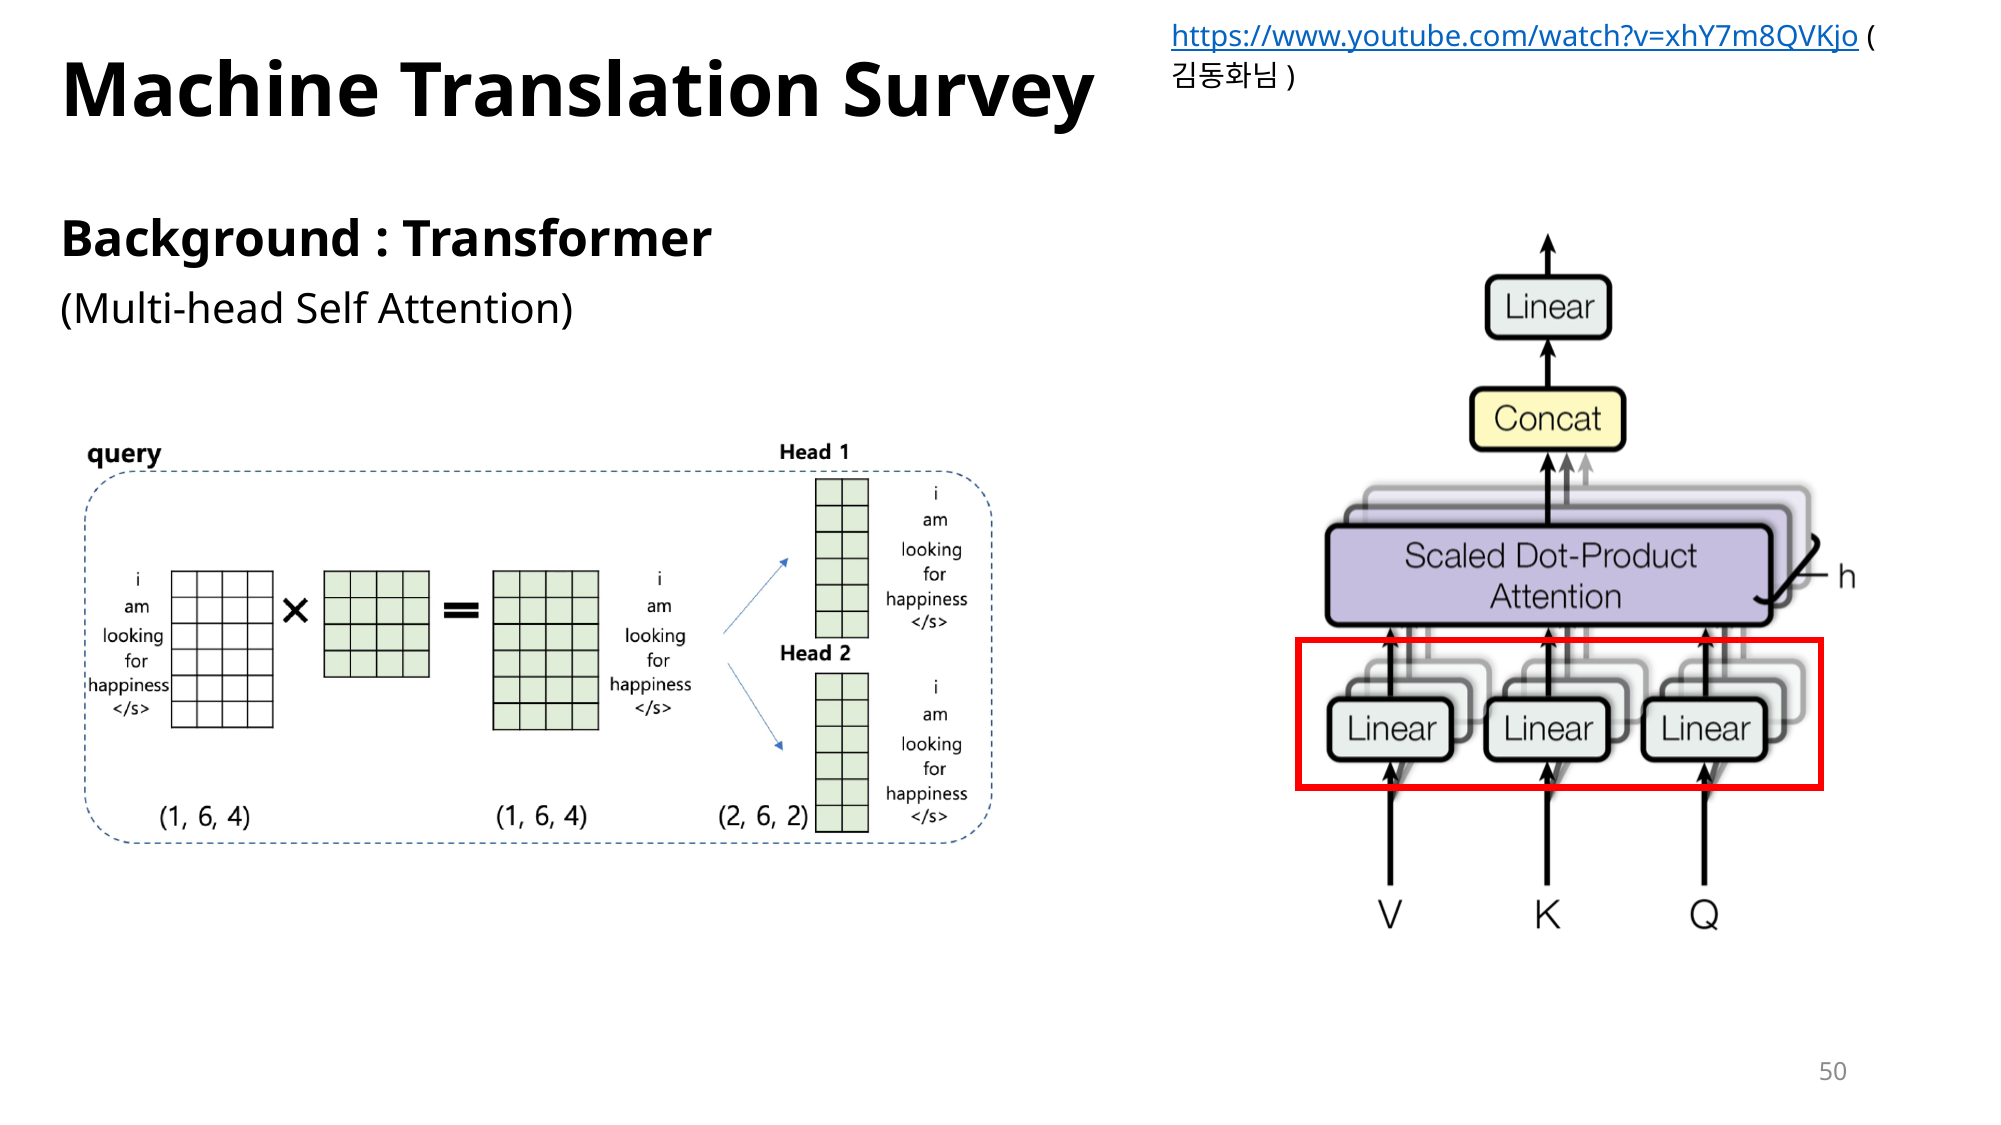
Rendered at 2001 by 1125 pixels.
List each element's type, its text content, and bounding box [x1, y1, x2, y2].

text_box [1297, 639, 1305, 788]
text_box https://www.youtube.com/watch?v=xhY7m8QVKjo (김동화님) [1156, 9, 2000, 100]
picture [28, 402, 1000, 850]
slide_number 50 [1412, 1042, 1863, 1103]
text_box Machine Translation Survey [45, 0, 1271, 141]
picture [1305, 229, 1881, 975]
subtitle Background : Transformer (Multi-head Self Attention) [45, 205, 1656, 353]
